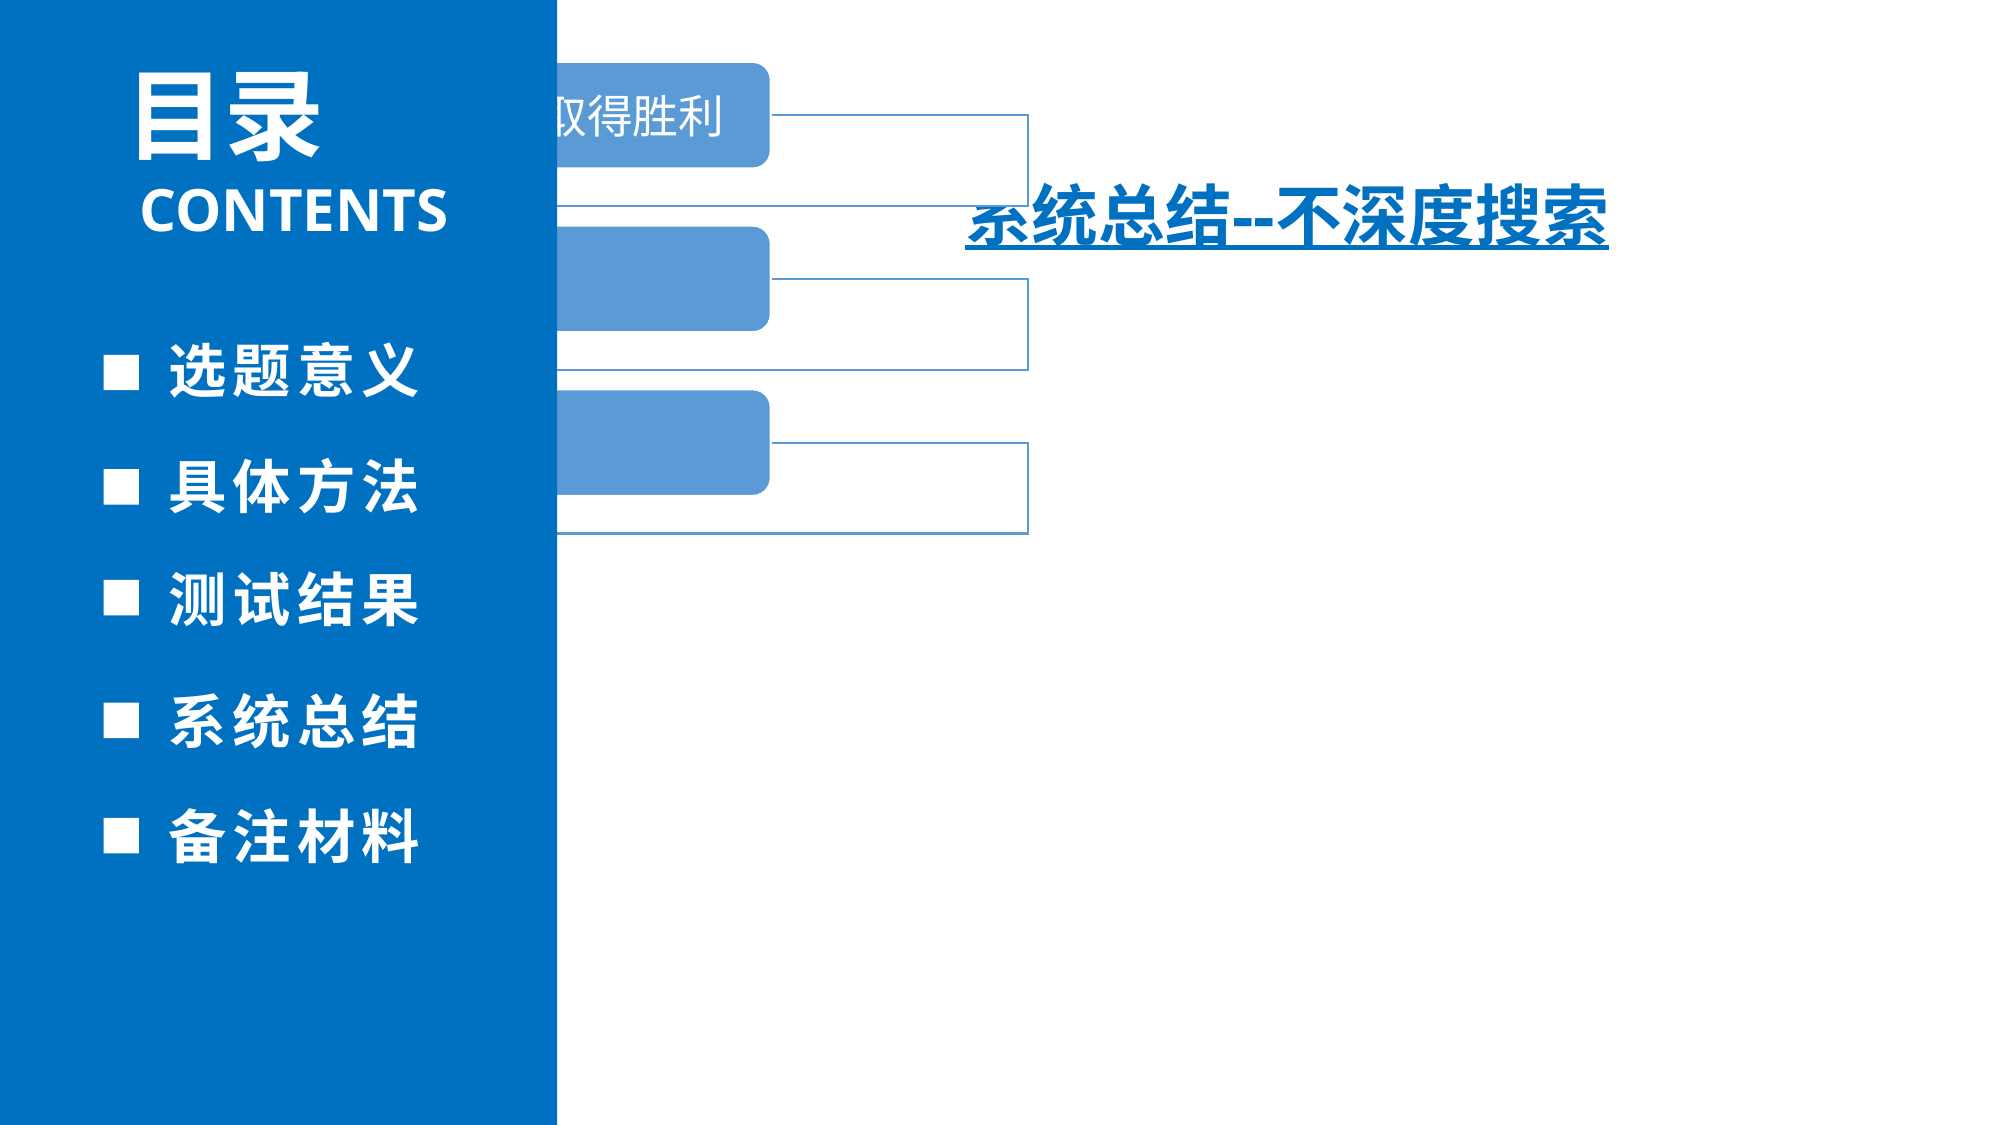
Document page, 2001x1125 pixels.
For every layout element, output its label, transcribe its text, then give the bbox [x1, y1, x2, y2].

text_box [773, 412, 1801, 1009]
text_box [0, 0, 558, 1125]
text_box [103, 555, 443, 641]
text_box 系统总结--不深度搜索 [914, 166, 1659, 278]
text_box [103, 326, 443, 413]
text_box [72, 45, 485, 252]
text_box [103, 792, 443, 879]
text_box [103, 443, 443, 529]
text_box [103, 677, 443, 764]
